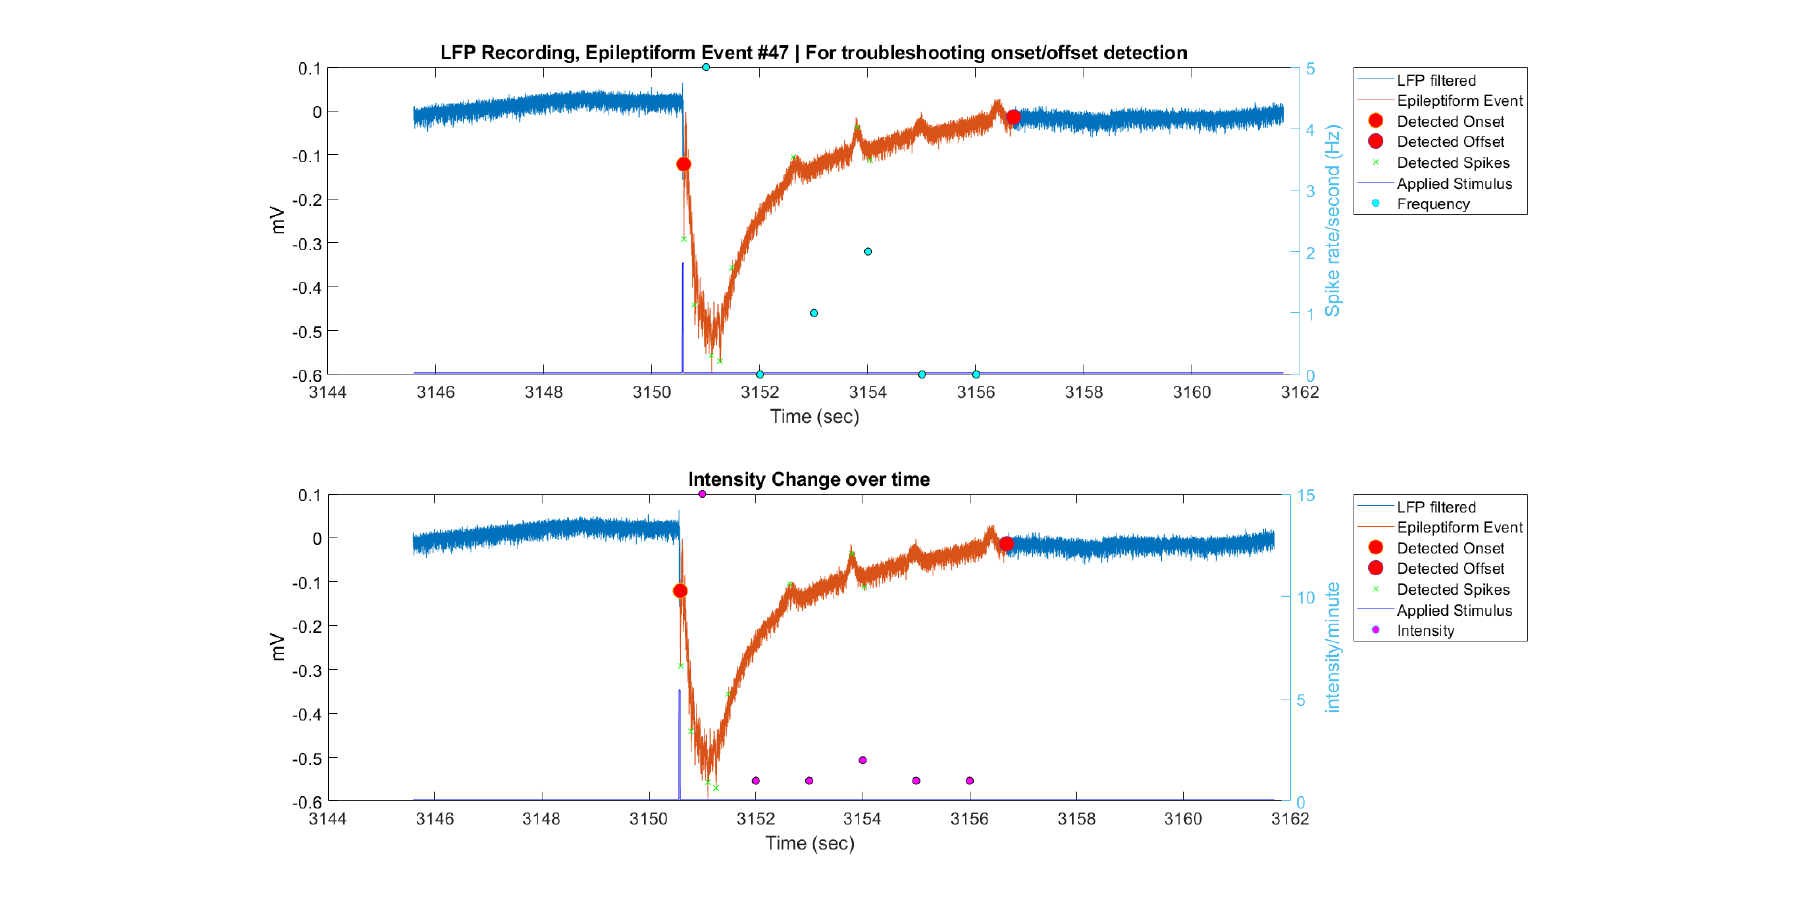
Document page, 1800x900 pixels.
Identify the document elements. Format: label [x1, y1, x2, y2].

picture [126, 0, 1674, 900]
